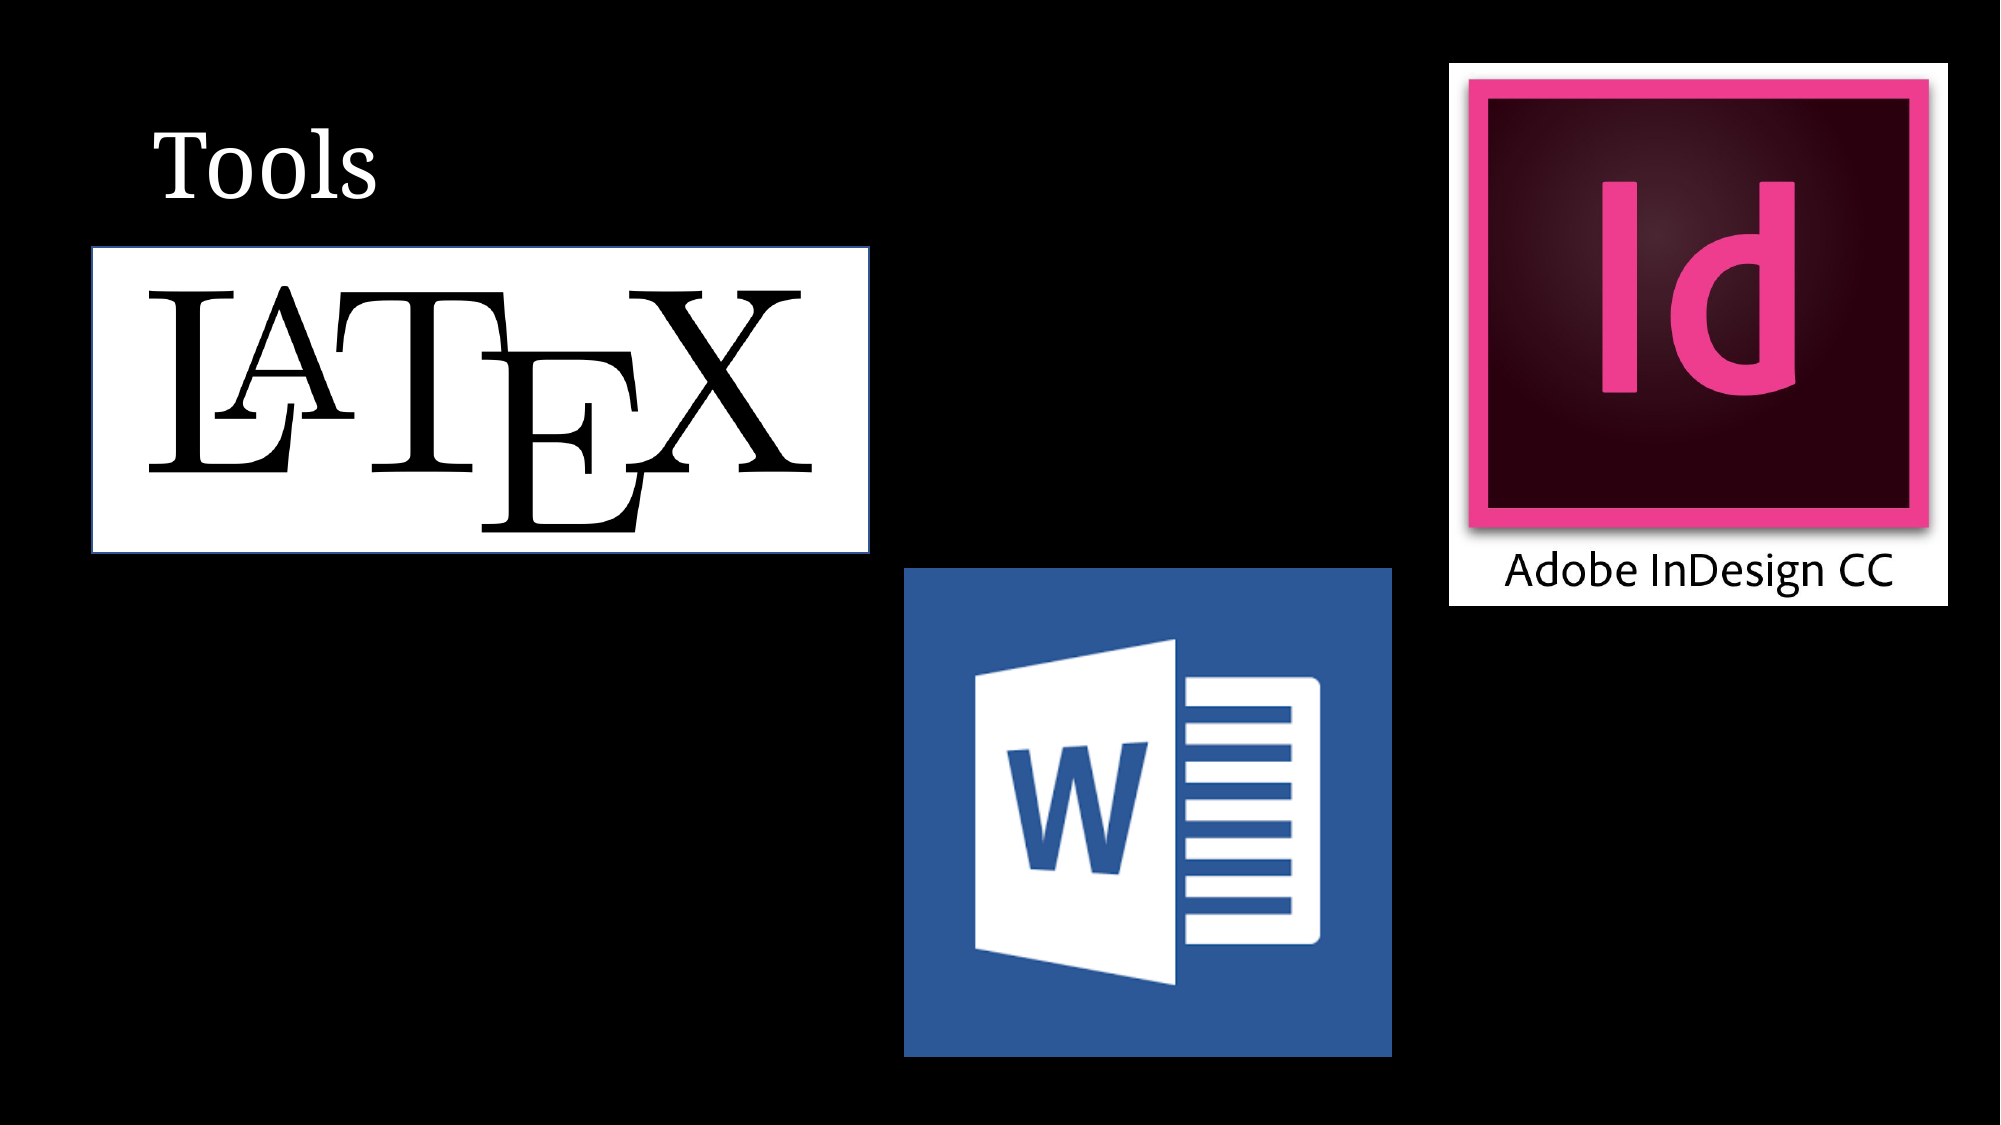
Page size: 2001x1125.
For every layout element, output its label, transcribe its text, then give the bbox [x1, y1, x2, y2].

picture [124, 262, 836, 559]
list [904, 568, 1392, 1057]
title Tools [137, 59, 1863, 278]
picture [1449, 63, 1948, 606]
text_box [91, 246, 870, 554]
